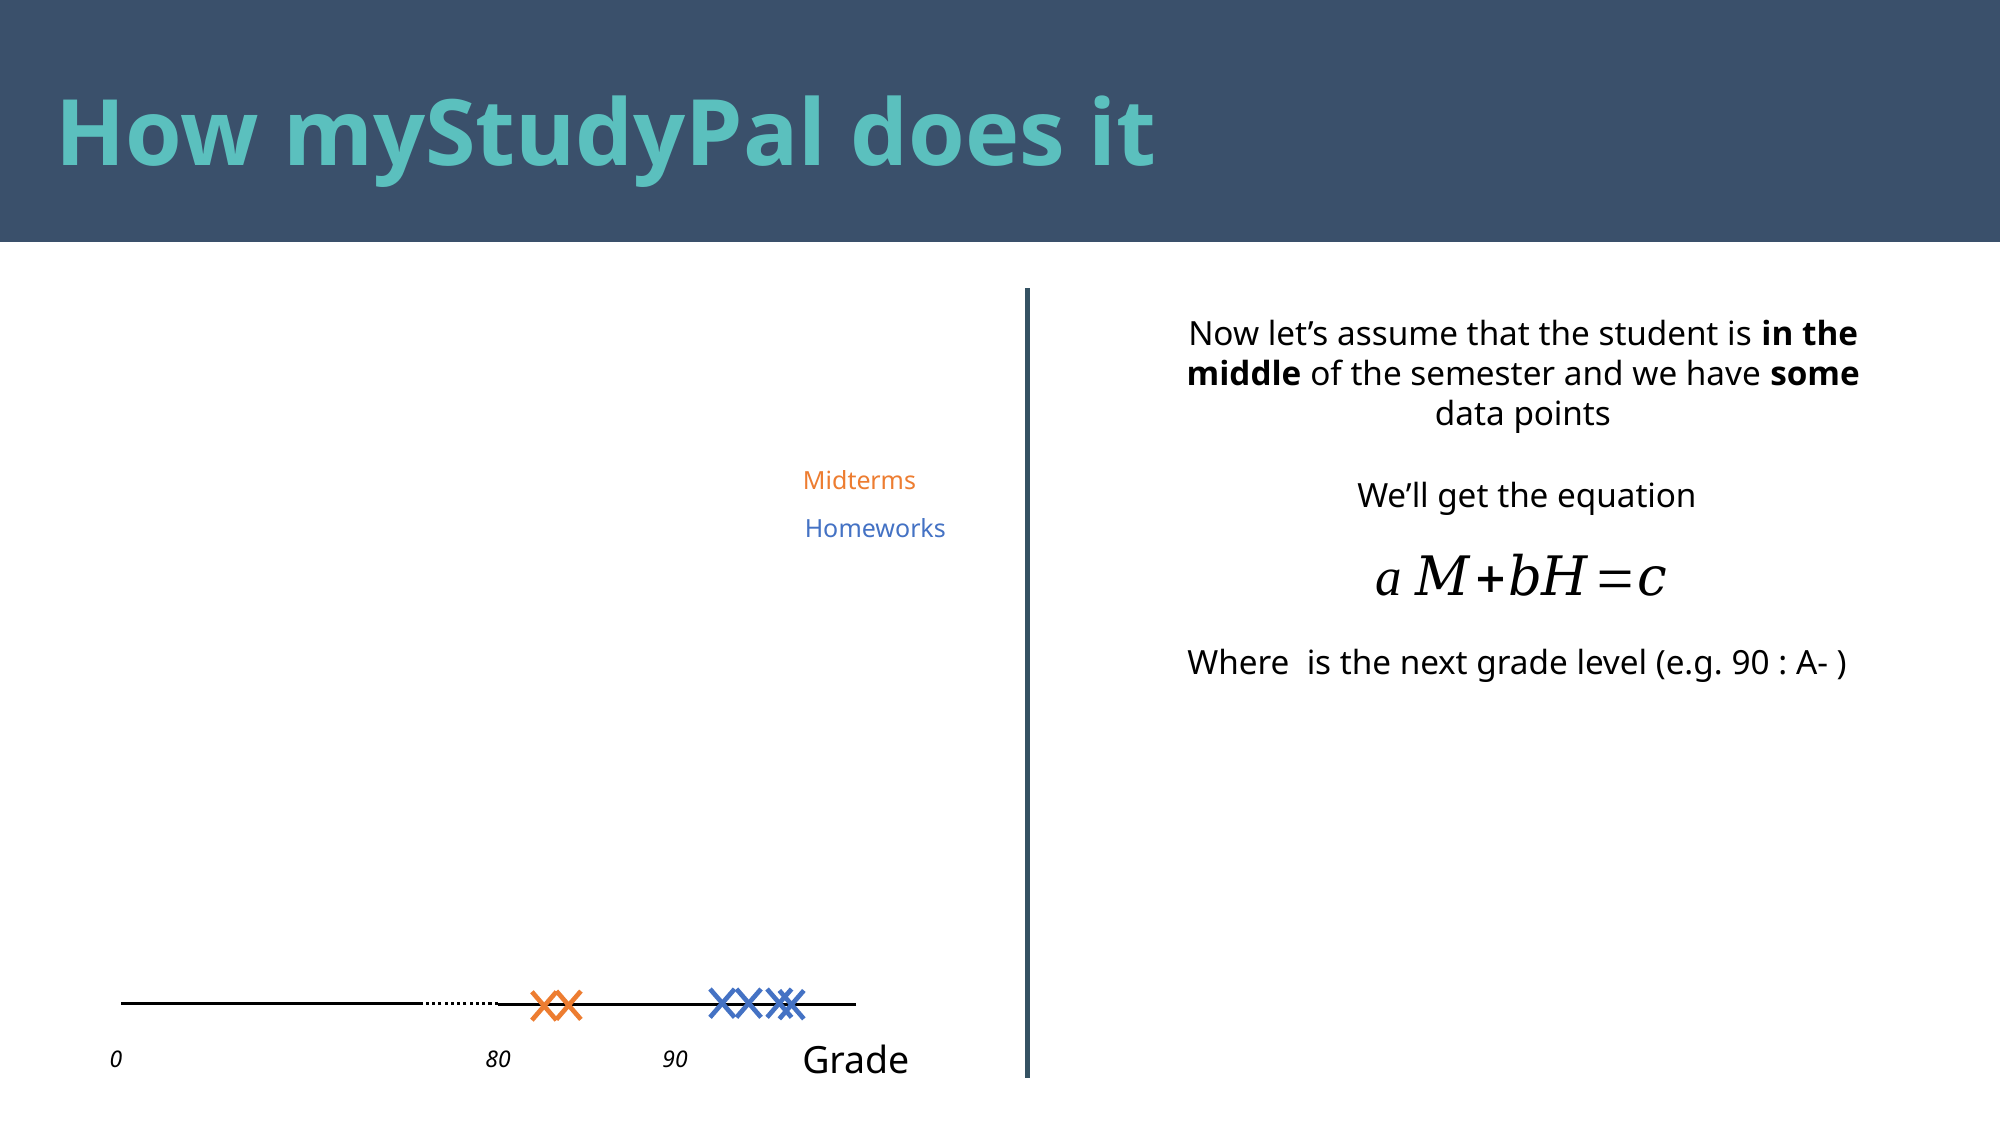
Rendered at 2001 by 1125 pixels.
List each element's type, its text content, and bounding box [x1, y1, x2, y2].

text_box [767, 988, 792, 1018]
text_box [531, 991, 557, 1021]
text_box 80 [470, 1037, 546, 1080]
text_box [0, 0, 2000, 243]
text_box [779, 990, 804, 1019]
text_box How myStudyPal does it [40, 66, 1172, 191]
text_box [736, 988, 762, 1018]
text_box 90 [647, 1037, 723, 1080]
text_box Now let’s assume that the student is in the middle of the semester and we have some data points [1139, 305, 1907, 440]
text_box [710, 988, 735, 1018]
text_box Grade [787, 1028, 925, 1088]
text_box 0 [94, 1037, 170, 1080]
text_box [556, 991, 581, 1020]
text_box Midterms [788, 457, 932, 503]
text_box Homeworks [789, 504, 961, 550]
text_box We’ll get the equation [1147, 466, 1916, 522]
